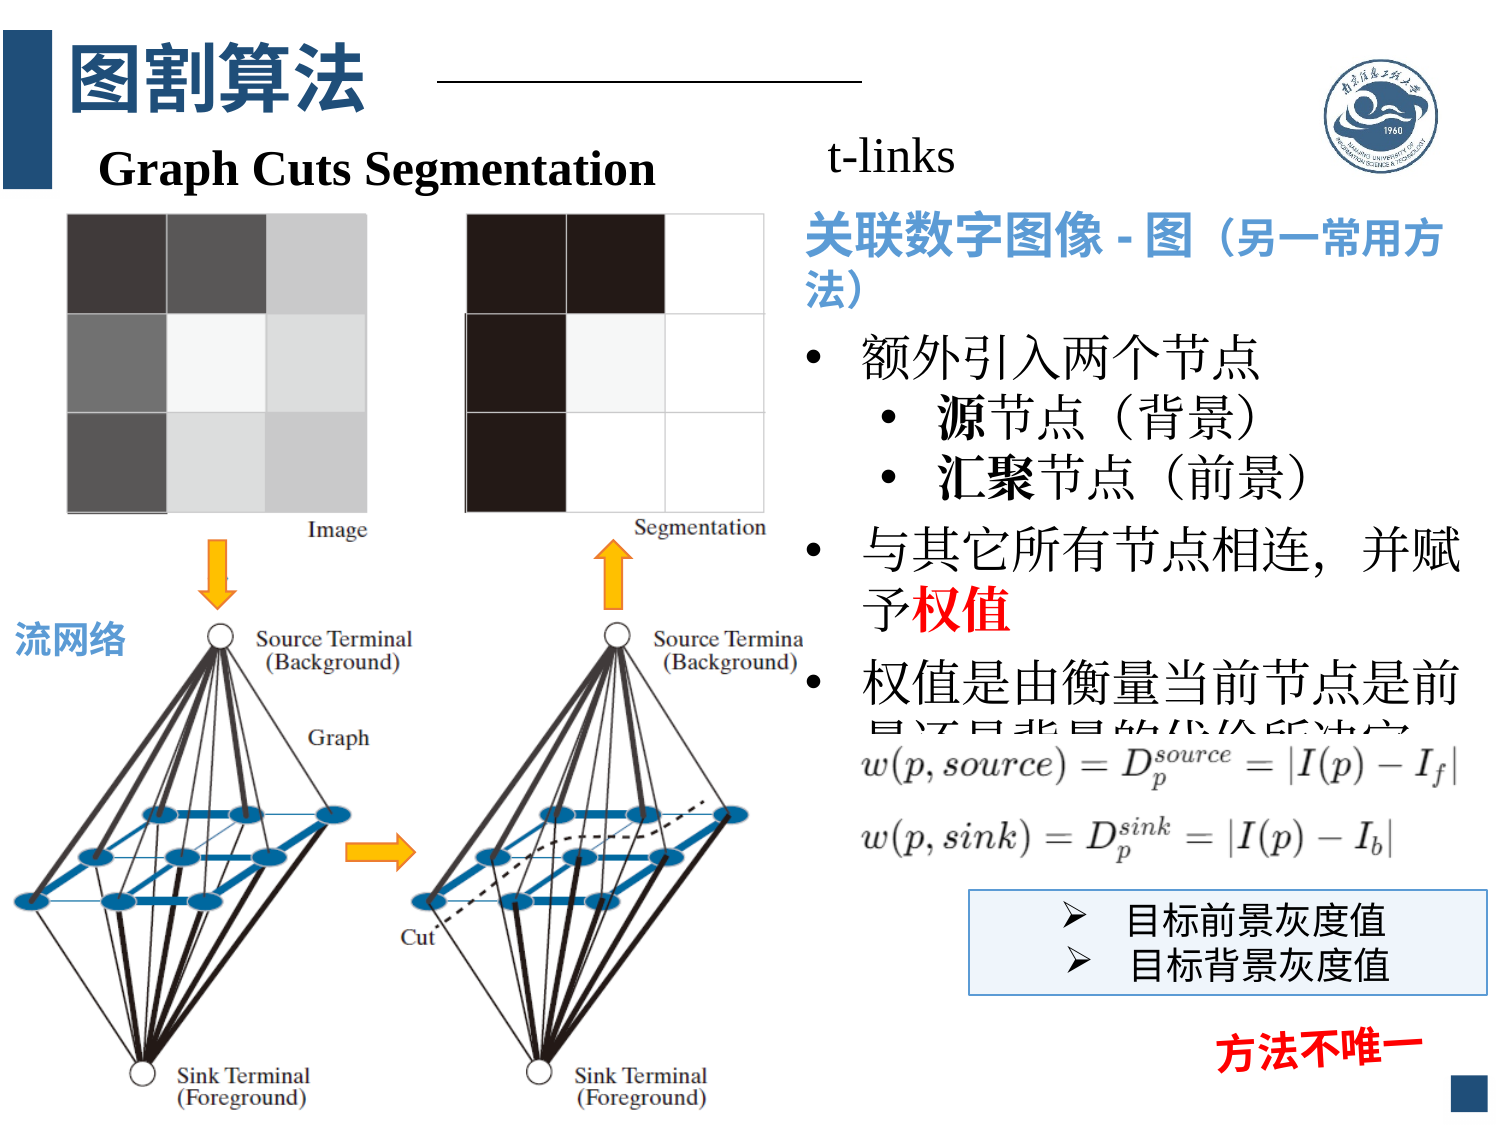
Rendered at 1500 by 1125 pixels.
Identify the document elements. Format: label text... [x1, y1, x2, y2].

text_box t-links [812, 114, 971, 190]
picture [841, 734, 1470, 870]
picture [1308, 44, 1452, 185]
text_box 方法不唯一 [1199, 1004, 1499, 1087]
text_box 图割算法 [52, 16, 452, 148]
text_box [2, 29, 53, 190]
text_box 关联数字图像-图（另一常用方法） 额外引入两个节点 源节点（背景） 汇聚节点（前景） 与其它所有节点相连，并赋予权值 权值是由衡量当前节点是前景还是背景的代价所决定 [790, 196, 1486, 924]
text_box [1450, 1074, 1489, 1113]
text_box Graph Cuts Segmentation [82, 102, 862, 199]
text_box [0, 199, 803, 1111]
